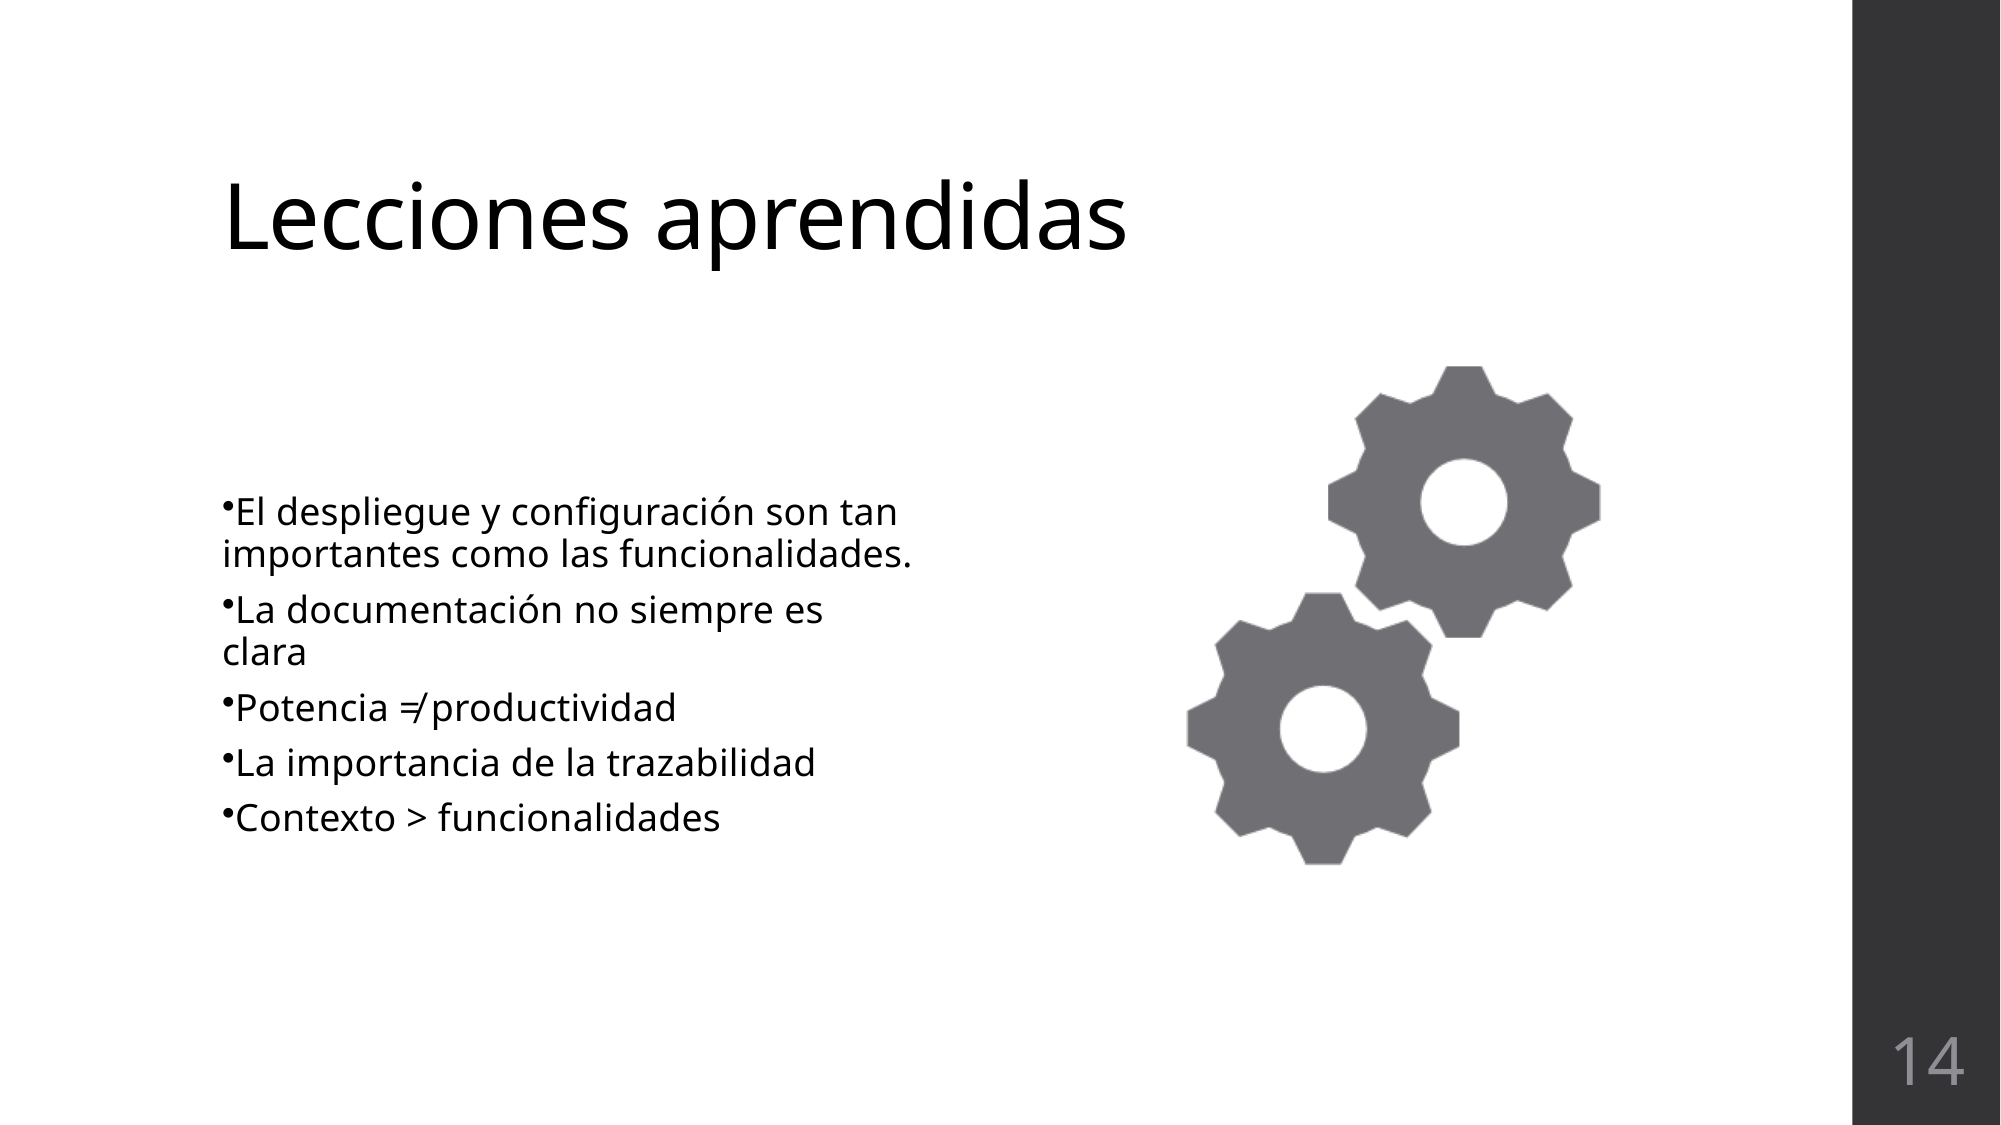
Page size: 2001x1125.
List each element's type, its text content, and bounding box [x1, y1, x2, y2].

list El despliegue y configuración son tan importantes como las funcionalidades. La documentación no siempre es clara Potencia ≠ productividad La importancia de la trazabilidad Contexto > funcionalidades [206, 317, 929, 1014]
picture [1095, 316, 1694, 915]
slide_number 14 [1852, 1012, 2000, 1110]
title Lecciones aprendidas [206, 60, 1797, 278]
